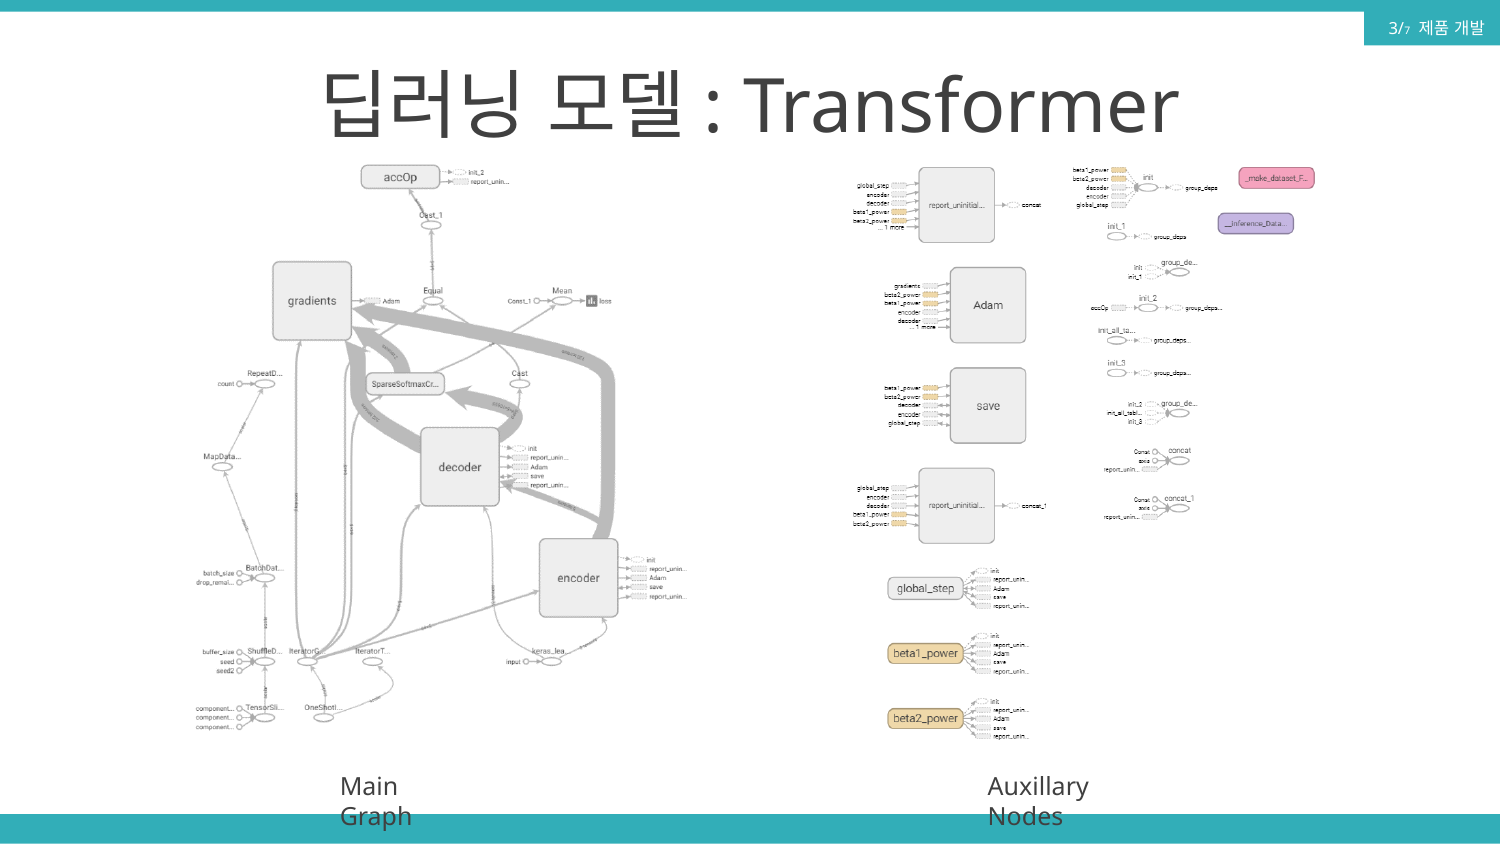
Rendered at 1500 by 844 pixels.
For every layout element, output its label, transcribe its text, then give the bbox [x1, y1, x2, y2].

list 딥러닝 모델: Transformer [0, 55, 1500, 151]
text_box 3/7 제품 개발 [1364, 10, 1500, 46]
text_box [170, 161, 691, 809]
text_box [840, 161, 1318, 809]
